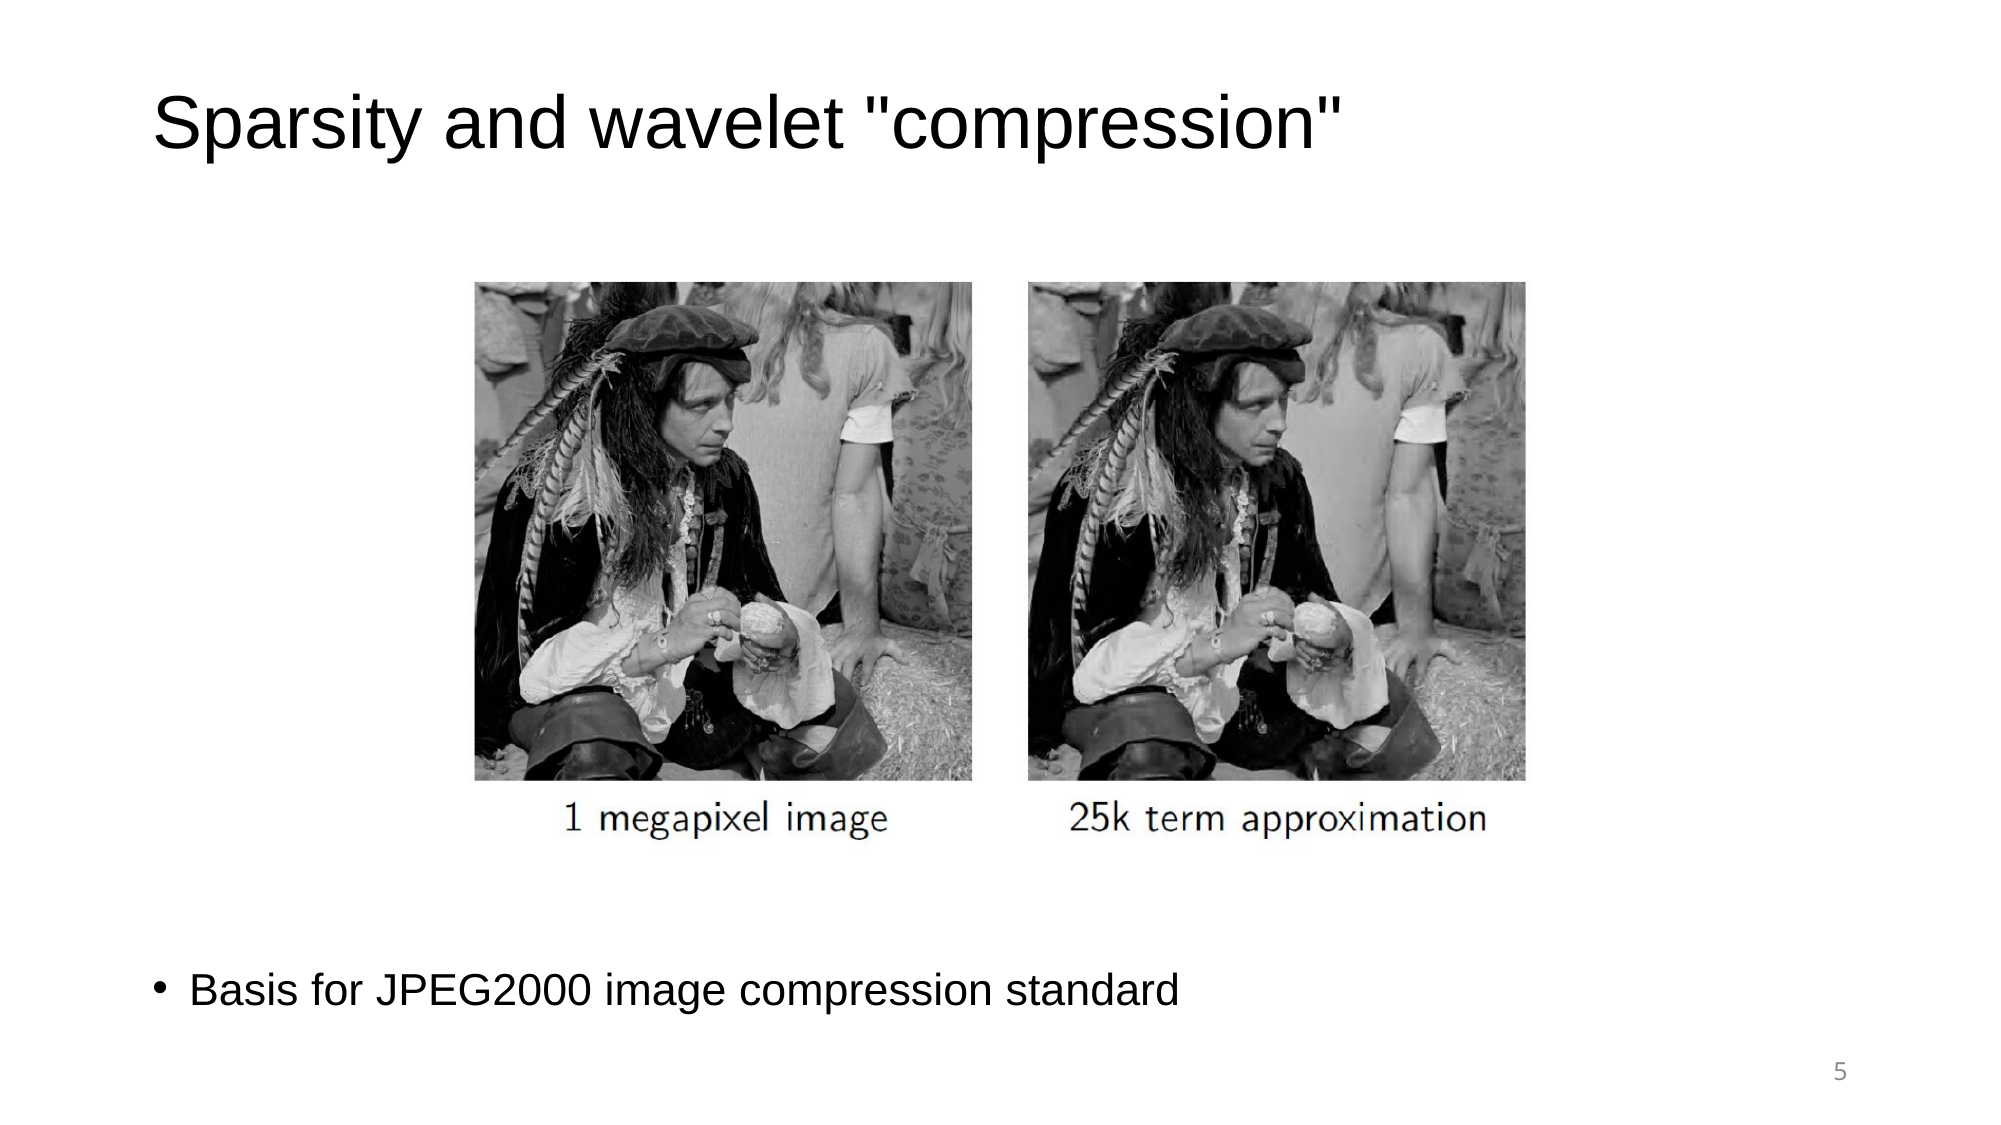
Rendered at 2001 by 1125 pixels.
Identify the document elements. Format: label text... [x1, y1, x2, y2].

picture [450, 267, 1550, 858]
title Sparsity and wavelet "compression" [137, 59, 1863, 188]
list Basis for JPEG2000 image compression standard [137, 188, 1863, 1030]
slide_number 5 [1412, 1042, 1863, 1103]
